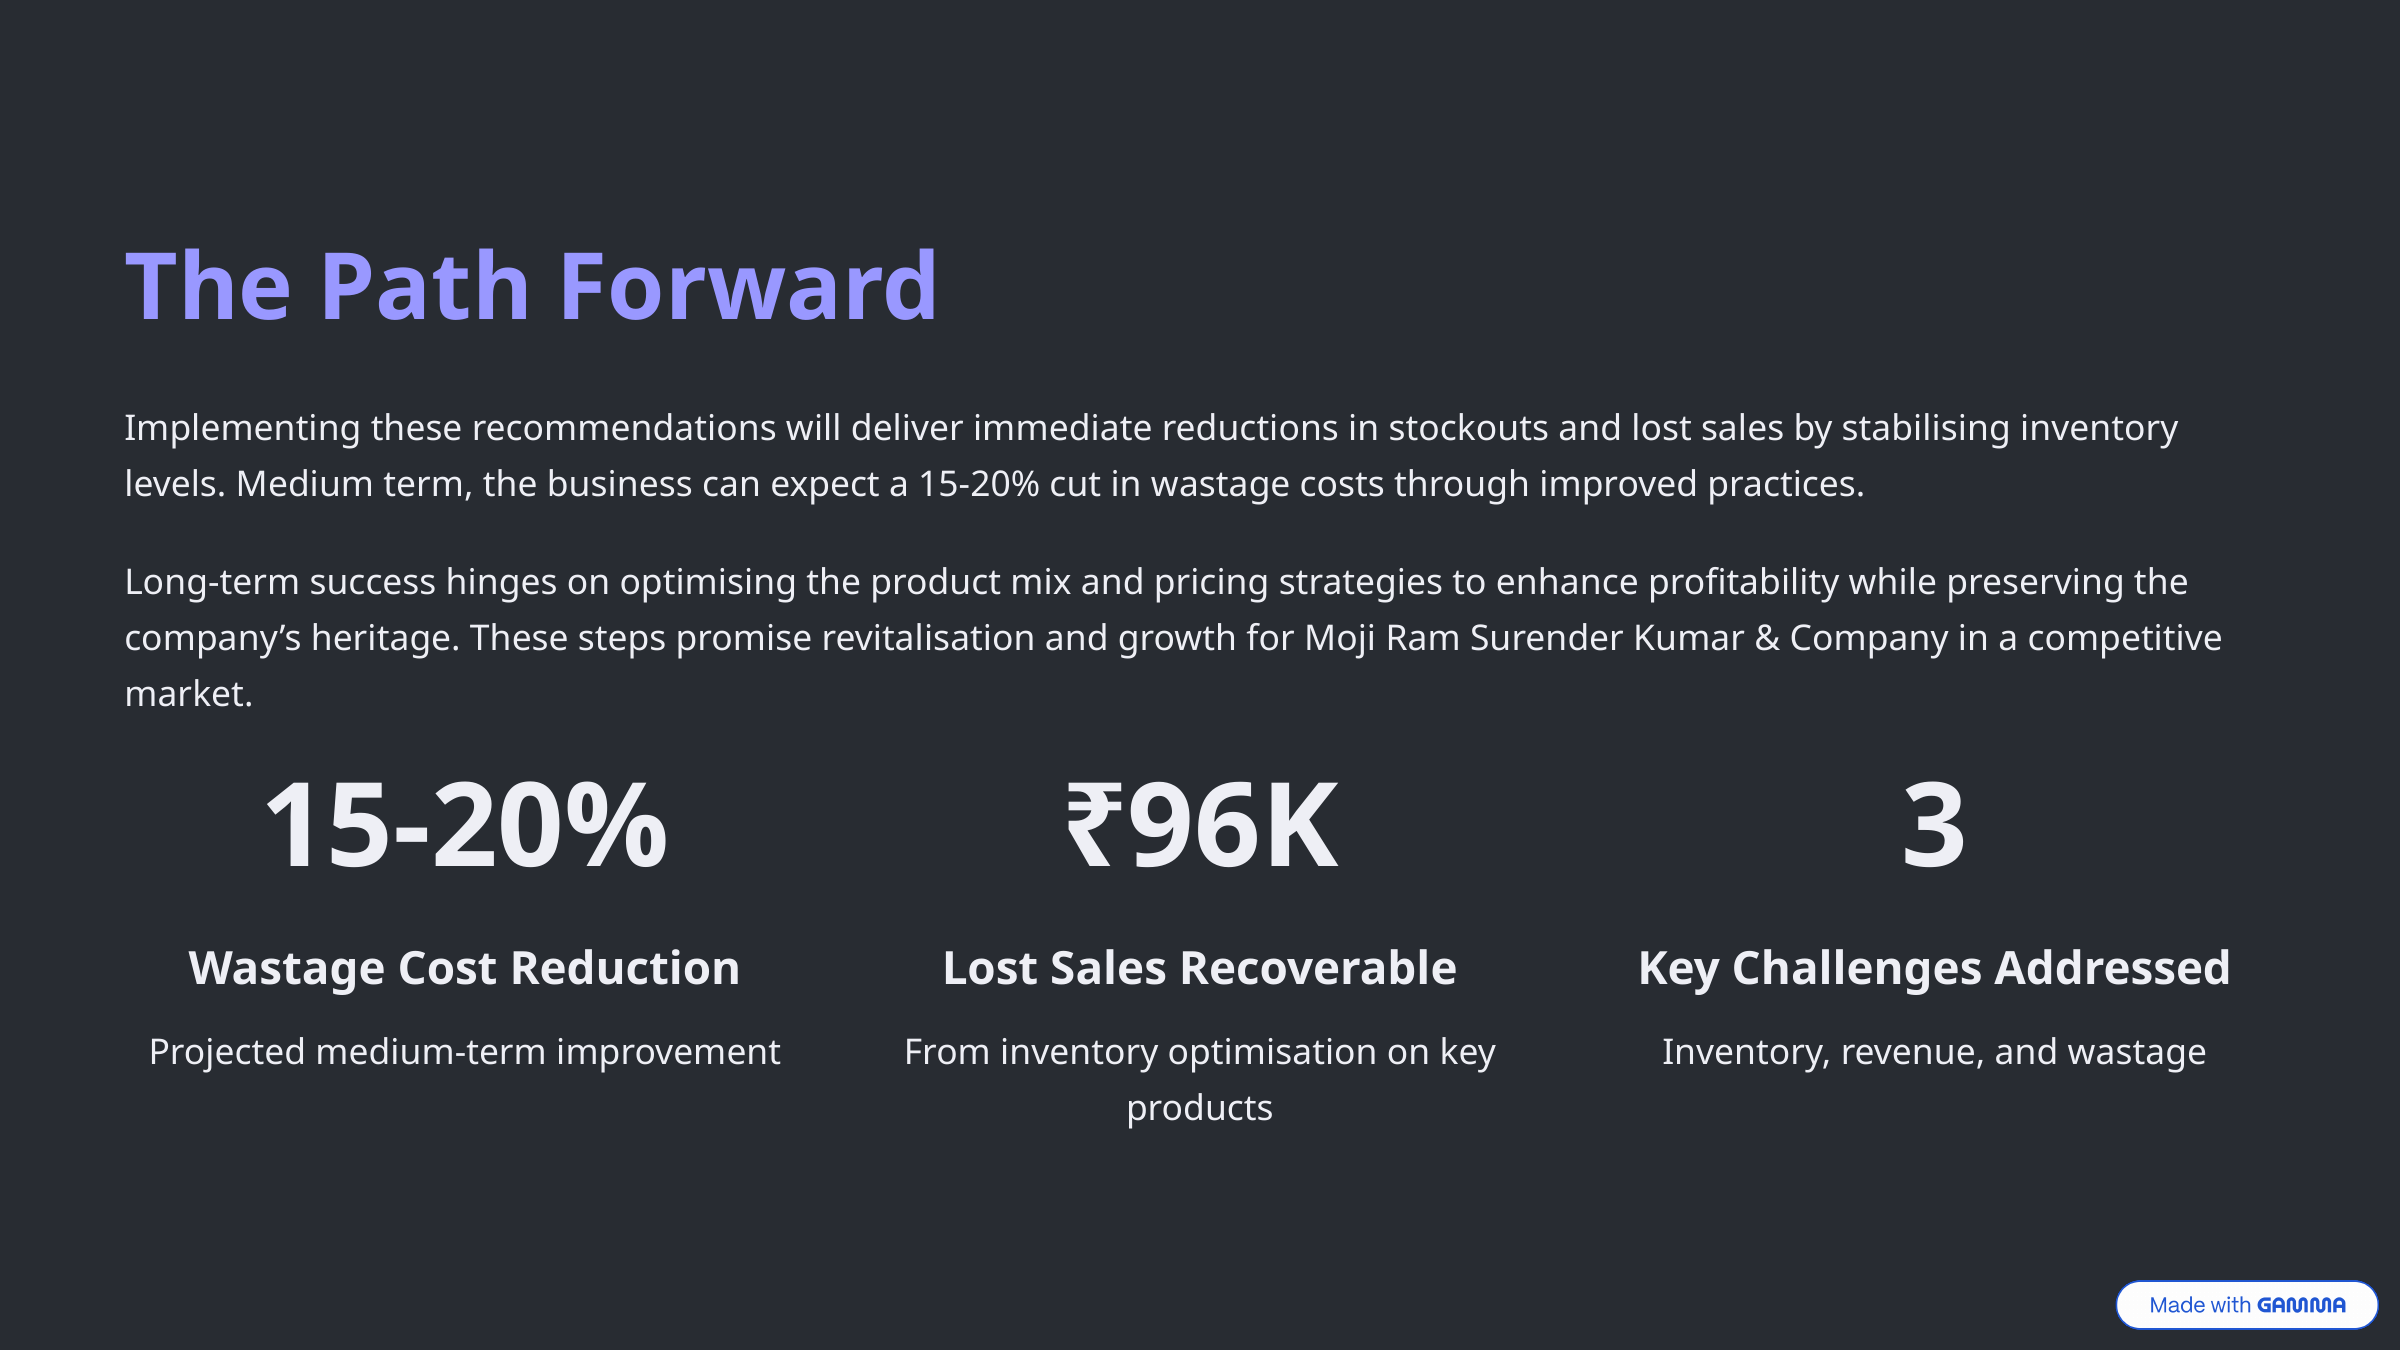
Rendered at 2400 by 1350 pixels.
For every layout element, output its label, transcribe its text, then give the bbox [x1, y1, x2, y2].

picture [2106, 1271, 2389, 1339]
text_box Projected medium-term improvement [124, 1014, 806, 1129]
text_box Long-term success hinges on optimising the product mix and pricing strategies to enhance profitability while preserving the company’s heritage. These steps promise revitalisation and growth for Moji Ram Surender Kumar & Company in a competitive market. [124, 545, 2276, 716]
text_box Inventory, revenue, and wastage [1594, 1014, 2276, 1072]
text_box 15-20% [124, 773, 806, 891]
text_box Wastage Cost Reduction [211, 935, 719, 994]
text_box Implementing these recommendations will deliver immediate reductions in stockouts and lost sales by stabilising inventory levels. Medium term, the business can expect a 15-20% cut in wastage costs through improved practices. [124, 391, 2276, 506]
text_box From inventory optimisation on key products [859, 1014, 1541, 1129]
text_box Lost Sales Recoverable [958, 935, 1442, 994]
text_box The Path Forward [124, 221, 1060, 339]
text_box 3 [1594, 773, 2276, 891]
text_box Key Challenges Addressed [1661, 935, 2208, 994]
text_box ₹96K [859, 773, 1541, 891]
